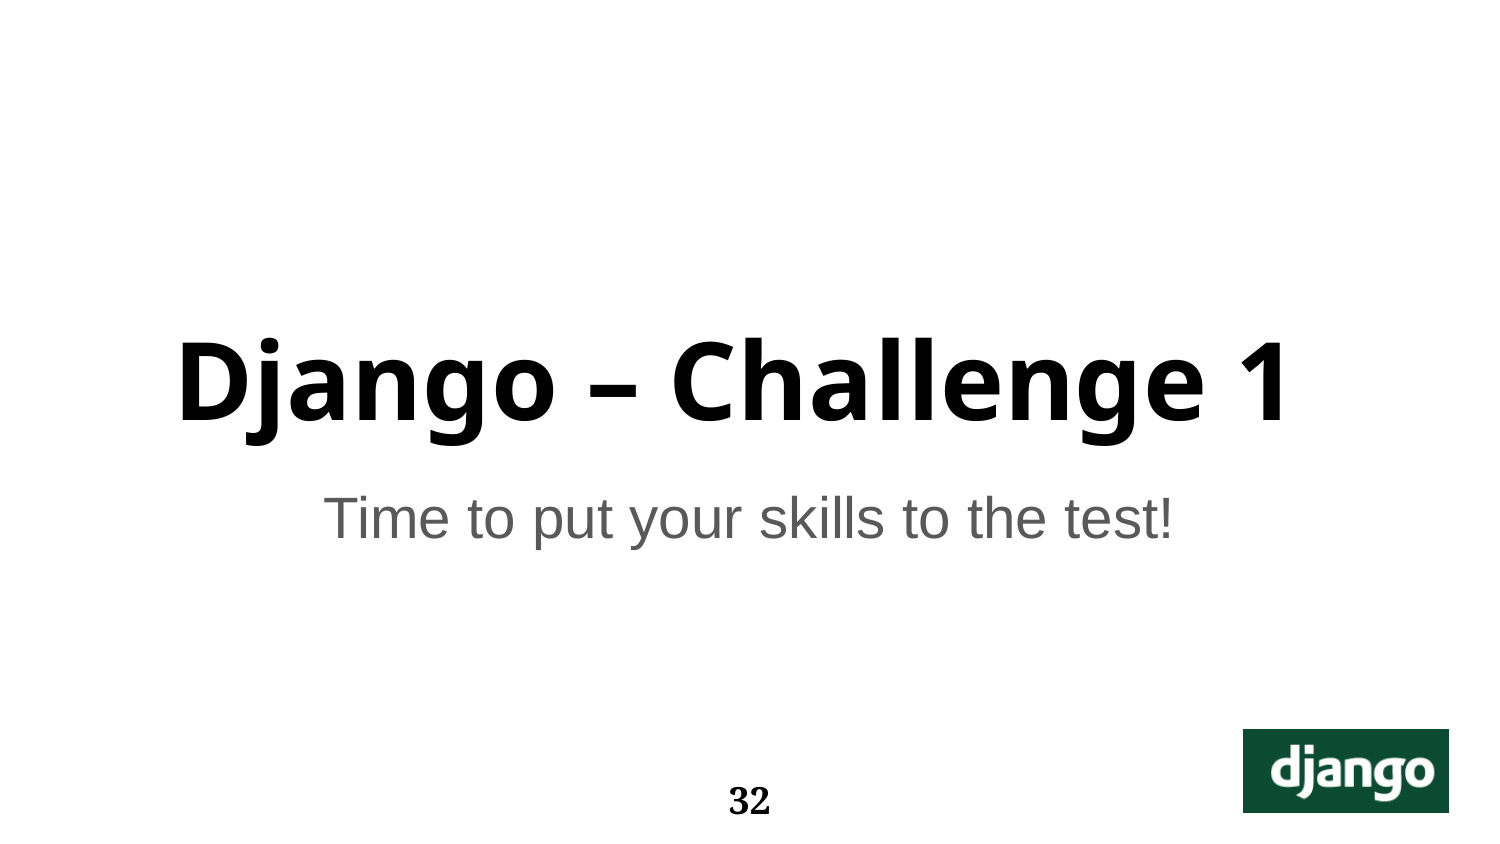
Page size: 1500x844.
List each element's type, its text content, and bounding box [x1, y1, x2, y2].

picture [1243, 729, 1450, 814]
subtitle Time to put your skills to the test! [51, 464, 1449, 595]
text_box 32 [575, 756, 925, 835]
title Django – Challenge 1 [51, 122, 1449, 458]
